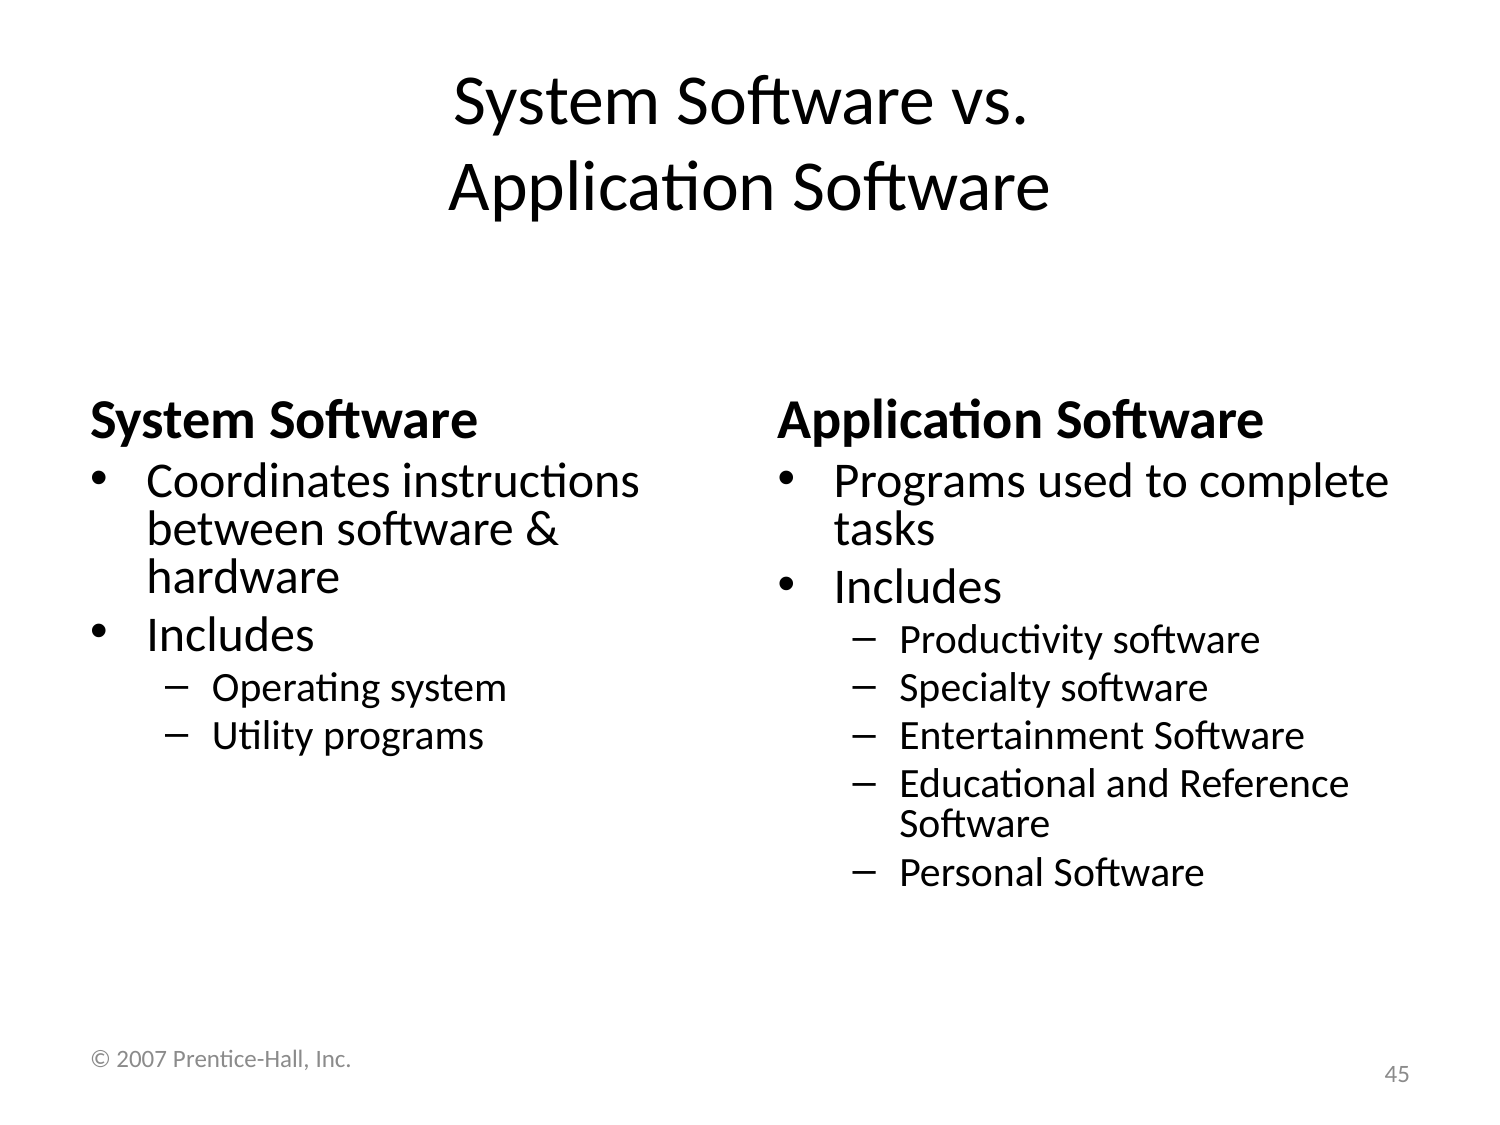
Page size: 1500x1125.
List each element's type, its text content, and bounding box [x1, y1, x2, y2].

list System Software Coordinates instructions between software & hardware Includes Operating system Utility programs [75, 387, 738, 950]
slide_number © 2007 Prentice-Hall, Inc. [75, 1042, 425, 1103]
slide_number 45 [1074, 1042, 1425, 1103]
list Application Software Programs used to complete tasks Includes Productivity software Specialty software Entertainment Software Educational and Reference Software Personal Software [762, 387, 1438, 950]
title System Software vs. Application Software [75, 45, 1425, 233]
